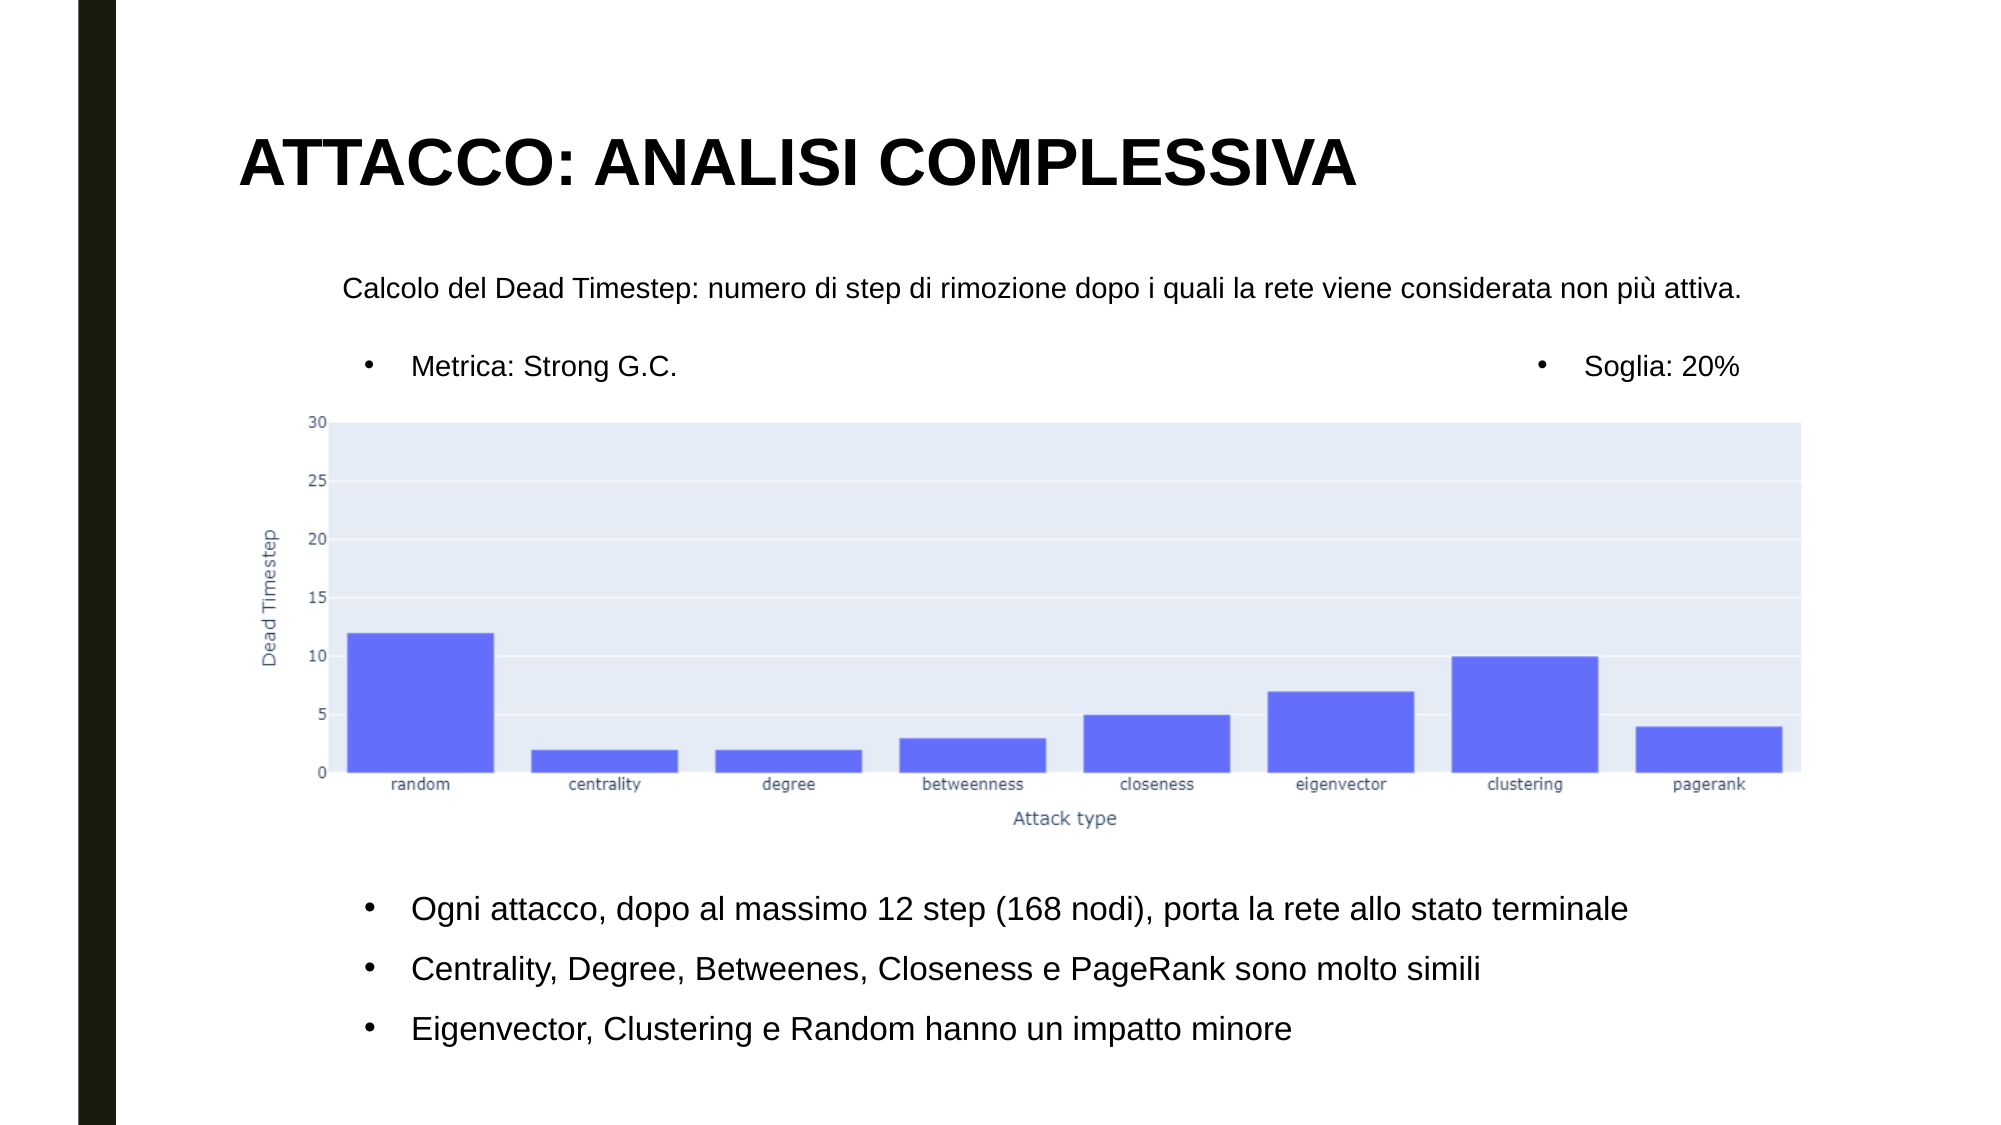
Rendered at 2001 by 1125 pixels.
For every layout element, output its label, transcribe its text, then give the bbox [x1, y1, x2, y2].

text_box Metrica: Strong G.C. [349, 322, 778, 390]
text_box Ogni attacco, dopo al massimo 12 step (168 nodi), porta la rete allo stato terminale Centrality, Degree, Betweenes, Closeness e PageRank sono molto simili Eigenvector, Clustering e Random hanno un impatto minore [349, 859, 1748, 1054]
text_box Calcolo del Dead Timestep: numero di step di rimozione dopo i quali la rete viene considerata non più attiva. [327, 244, 1793, 312]
picture [244, 399, 1846, 844]
text_box Soglia: 20% [1522, 322, 1804, 390]
title Attacco: Analisi complessiva [223, 120, 1867, 261]
